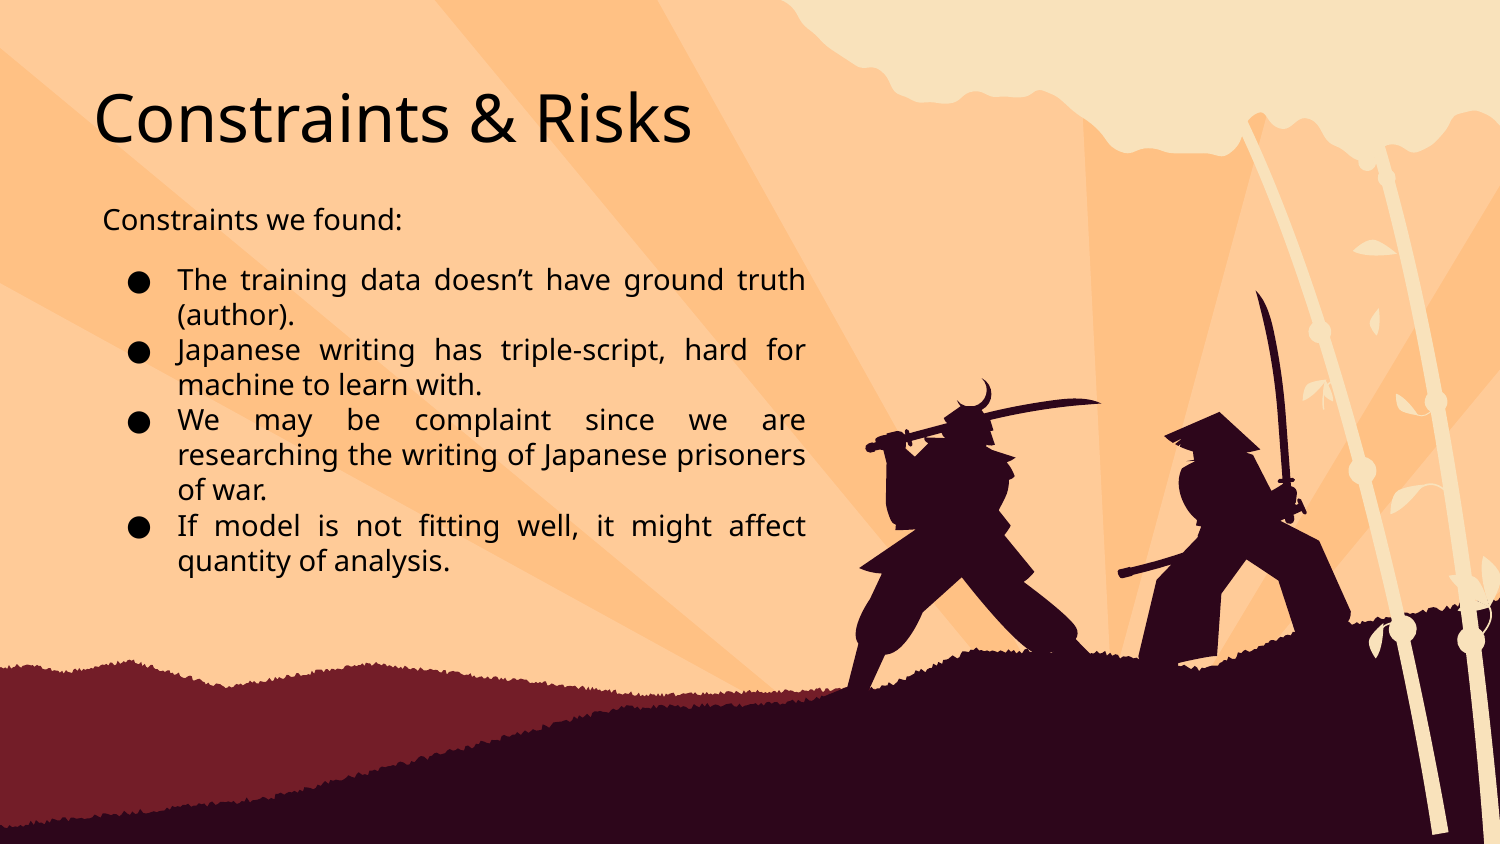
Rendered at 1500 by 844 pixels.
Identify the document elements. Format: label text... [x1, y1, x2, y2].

text_box Constraints we found: The training data doesn’t have ground truth (author). Japanese writing has triple-script, hard for machine to learn with. We may be complaint since we are researching the writing of Japanese prisoners of war. If model is not fitting well, it might affect quantity of analysis. [87, 186, 822, 747]
text_box Constraints & Risks [78, 60, 1477, 155]
